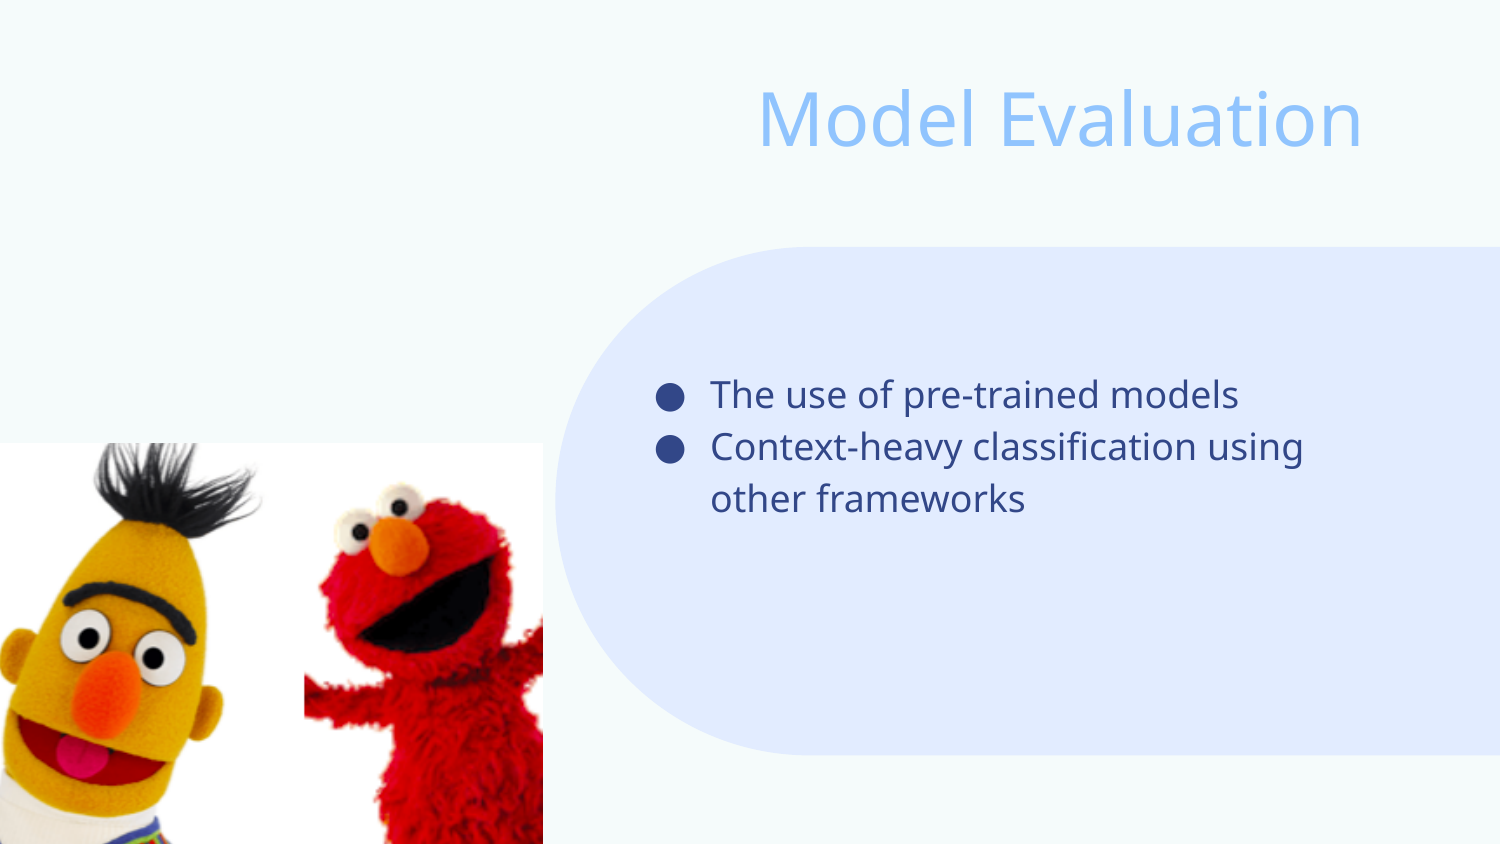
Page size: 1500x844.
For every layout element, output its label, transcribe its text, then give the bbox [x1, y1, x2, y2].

picture [0, 443, 543, 844]
text_box [555, 246, 1500, 756]
subtitle The use of pre-trained models Context-heavy classification using other frameworks [620, 349, 1382, 542]
title Model Evaluation [569, 56, 1399, 196]
